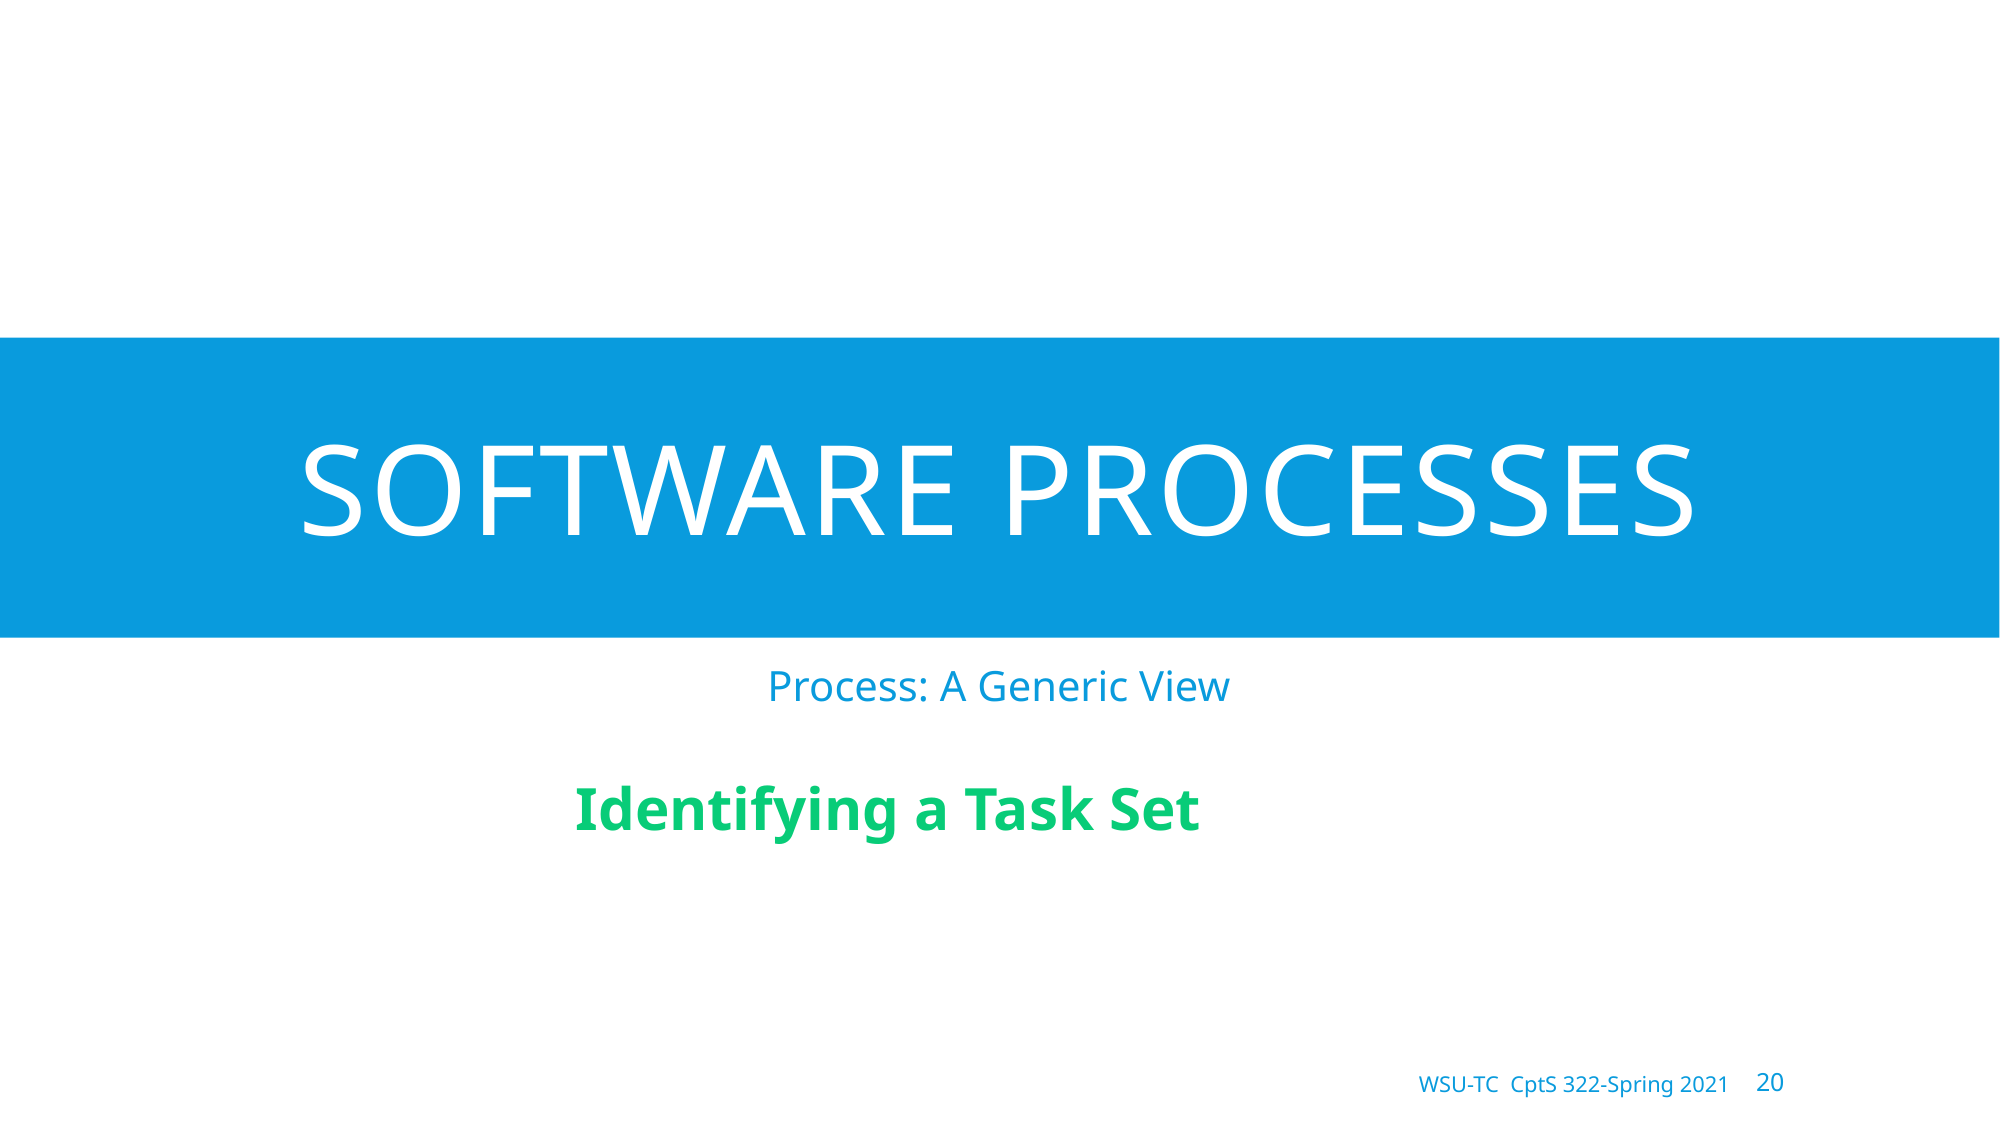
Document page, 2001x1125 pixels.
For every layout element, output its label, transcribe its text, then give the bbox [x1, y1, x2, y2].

footer WSU-TC CptS 322-Spring 2021 [918, 1053, 1746, 1114]
slide_number 20 [1748, 1053, 1904, 1114]
title Software Processes [136, 362, 1862, 638]
text_box Identifying a Task Set [560, 764, 1216, 850]
list Process: A Generic View [136, 657, 1862, 851]
